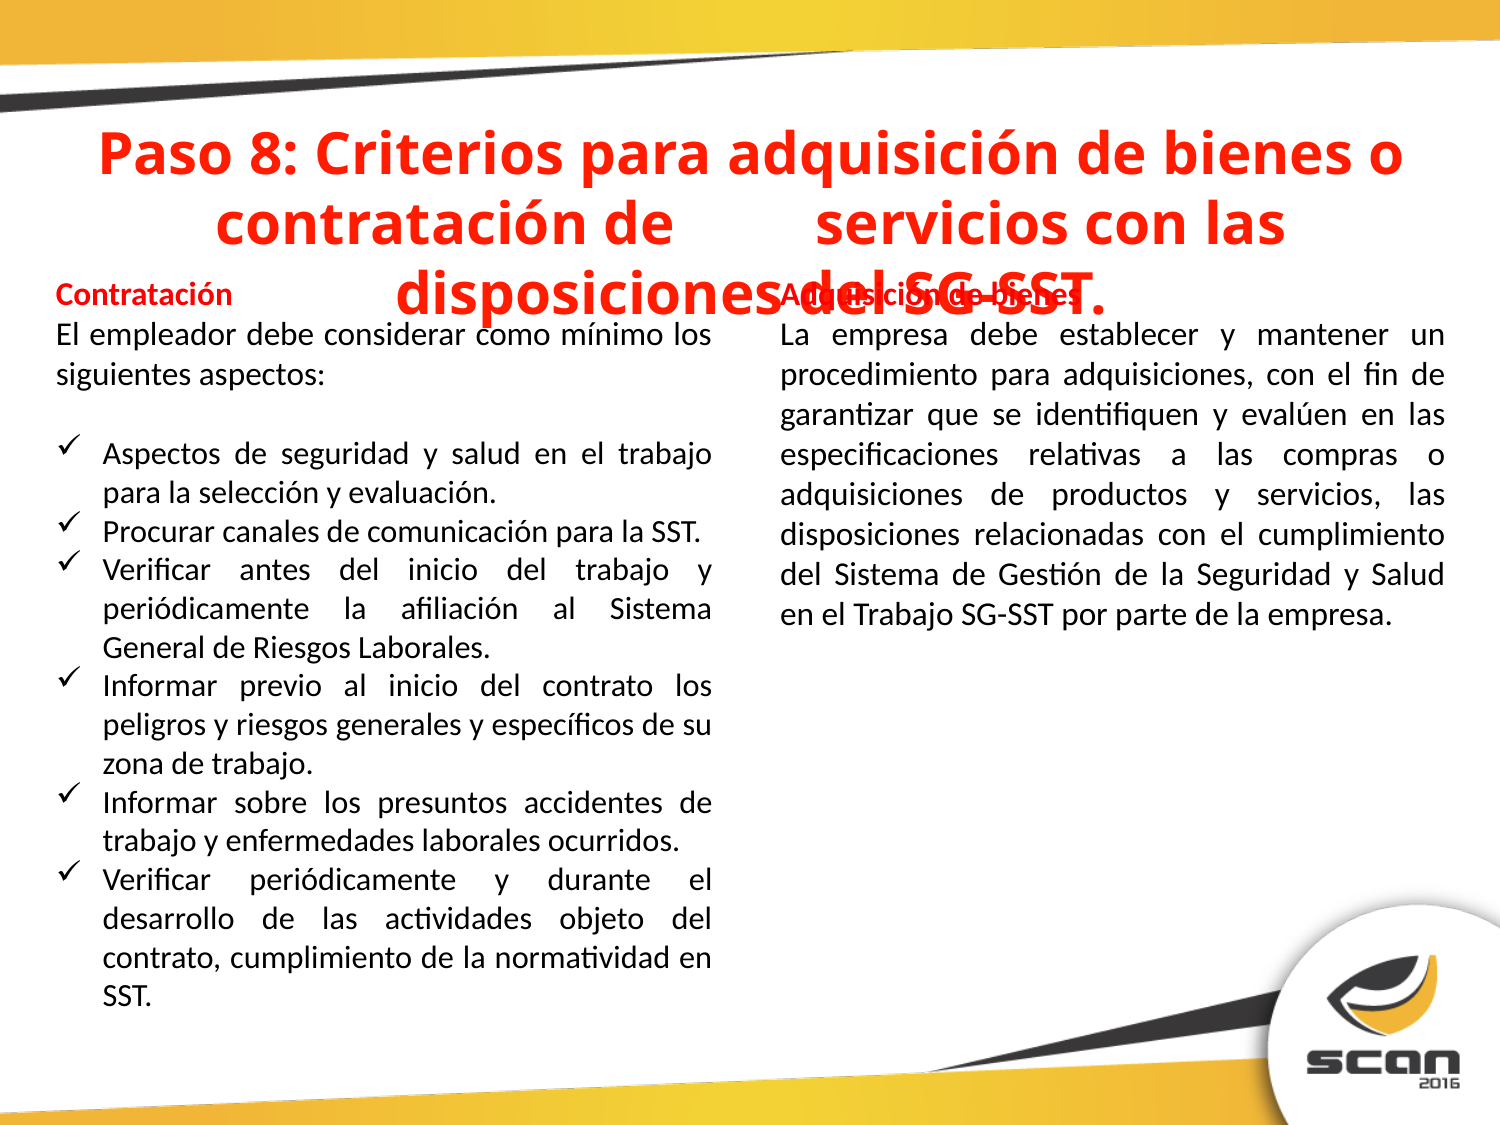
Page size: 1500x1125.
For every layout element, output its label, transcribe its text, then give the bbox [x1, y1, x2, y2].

text_box Paso 8: Criterios para adquisición de bienes o contratación de servicios con las disposiciones del SG-SST. [41, 108, 1461, 334]
text_box Adquisición de bienes La empresa debe establecer y mantener un procedimiento para adquisiciones, con el fin de garantizar que se identifiquen y evalúen en las especificaciones relativas a las compras o adquisiciones de productos y servicios, las disposiciones relacionadas con el cumplimiento del Sistema de Gestión de la Seguridad y Salud en el Trabajo SG-SST por parte de la empresa. [765, 265, 1461, 640]
picture [0, 0, 1500, 1125]
text_box Contratación El empleador debe considerar como mínimo los siguientes aspectos: Aspectos de seguridad y salud en el trabajo para la selección y evaluación. Procurar canales de comunicación para la SST. Verificar antes del inicio del trabajo y periódicamente la afiliación al Sistema General de Riesgos Laborales. Informar previo al inicio del contrato los peligros y riesgos generales y específicos de su zona de trabajo. Informar sobre los presuntos accidentes de trabajo y enfermedades laborales ocurridos. Verificar periódicamente y durante el desarrollo de las actividades objeto del contrato, cumplimiento de la normatividad en SST. [41, 265, 728, 1021]
